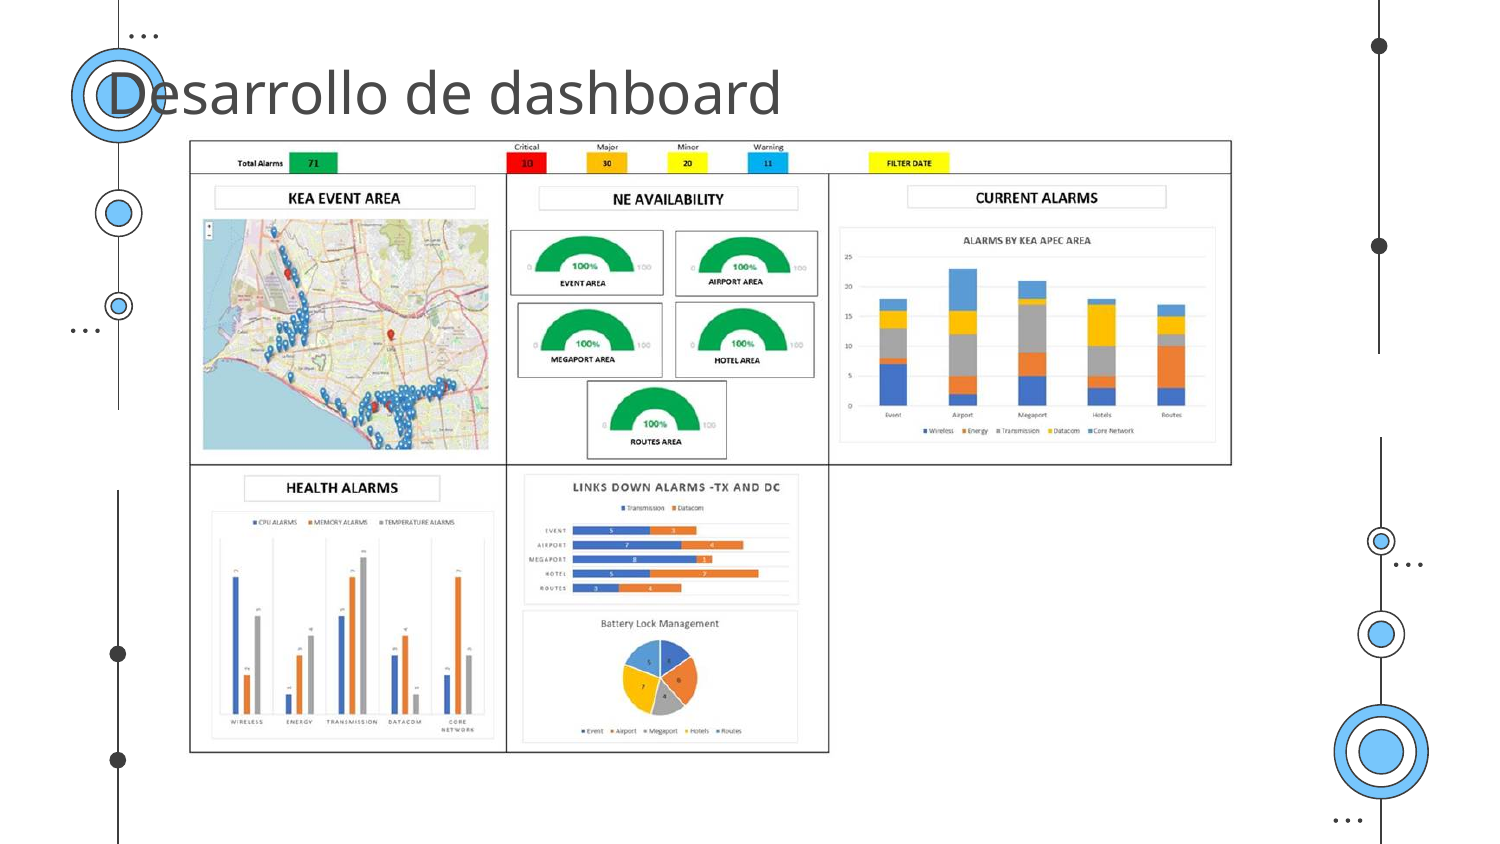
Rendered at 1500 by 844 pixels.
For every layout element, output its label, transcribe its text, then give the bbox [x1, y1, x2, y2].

picture [186, 135, 1235, 762]
title Desarrollo de dashboard [50, 40, 840, 136]
